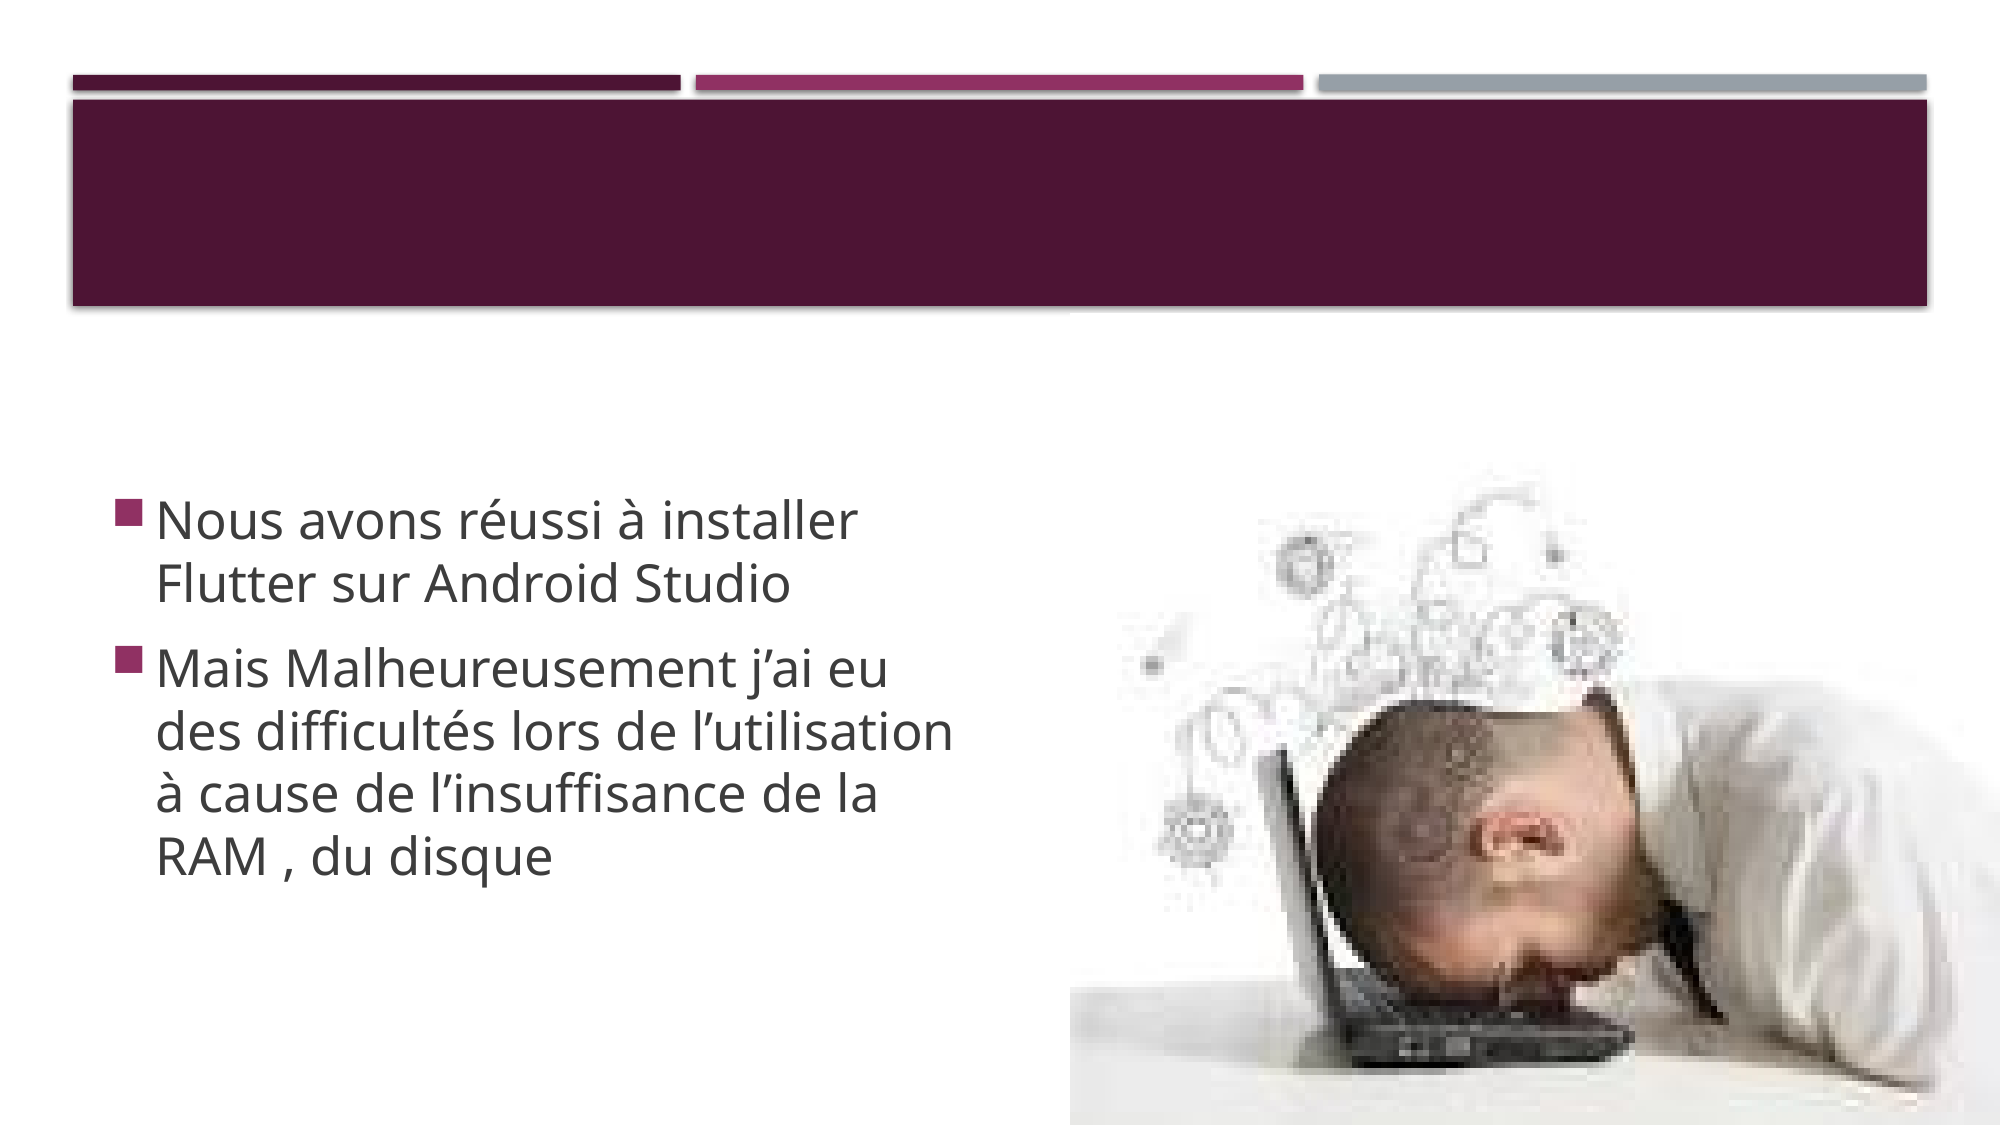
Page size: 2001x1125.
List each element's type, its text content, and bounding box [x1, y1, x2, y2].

list Nous avons réussi à installer Flutter sur Android Studio Mais Malheureusement j’ai eu des difficultés lors de l’utilisation à cause de l’insuffisance de la RAM , du disque [95, 479, 980, 962]
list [1069, 313, 2000, 1125]
